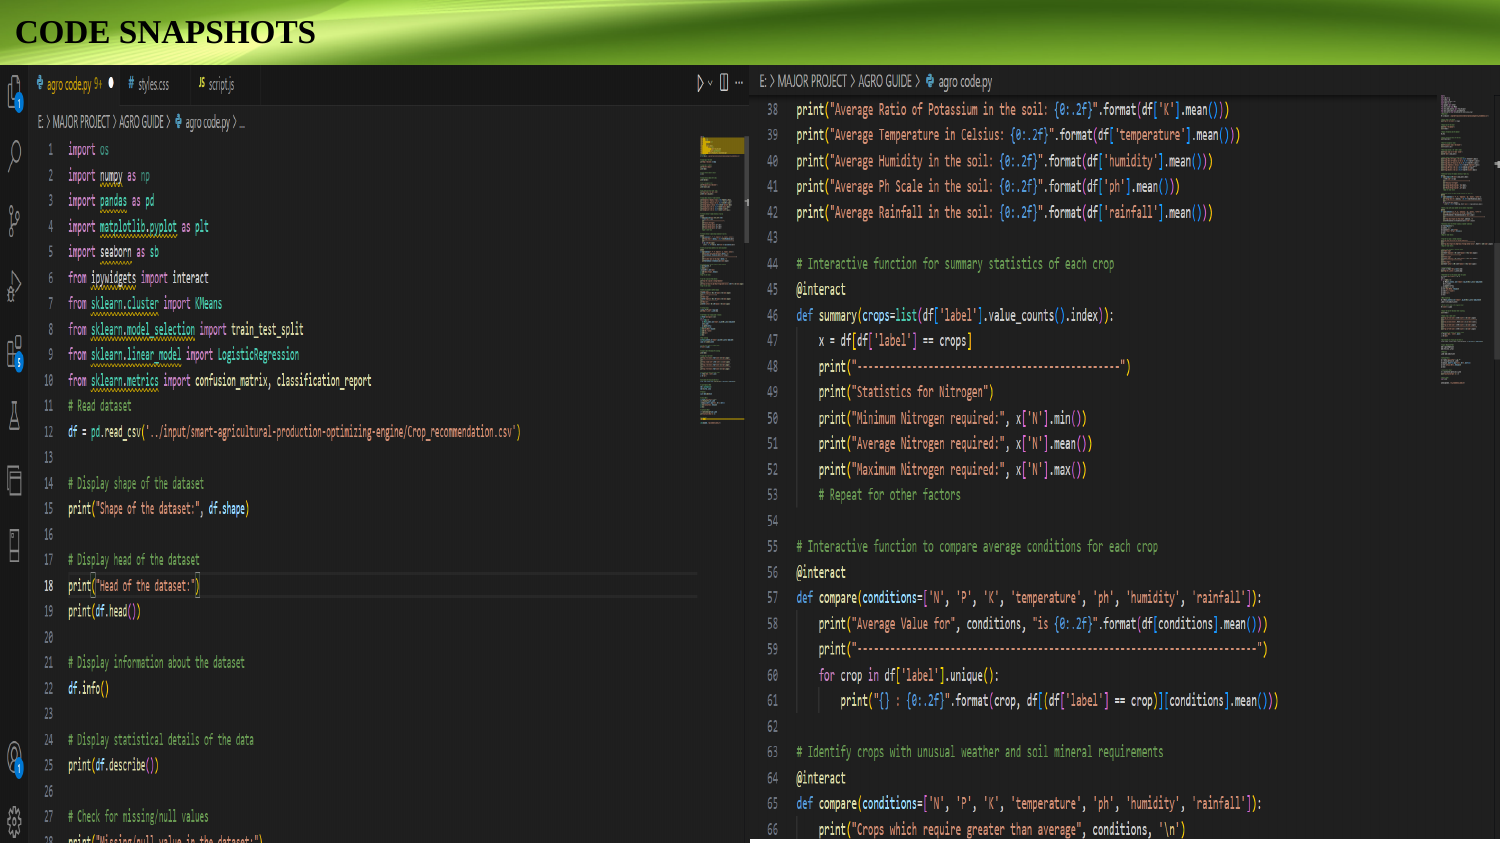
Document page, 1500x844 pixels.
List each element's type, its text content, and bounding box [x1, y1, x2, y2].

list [0, 65, 750, 843]
picture [0, 0, 1500, 65]
title CODE SNAPSHOTS [0, 9, 1351, 51]
picture [0, 839, 1500, 844]
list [749, 65, 1500, 839]
